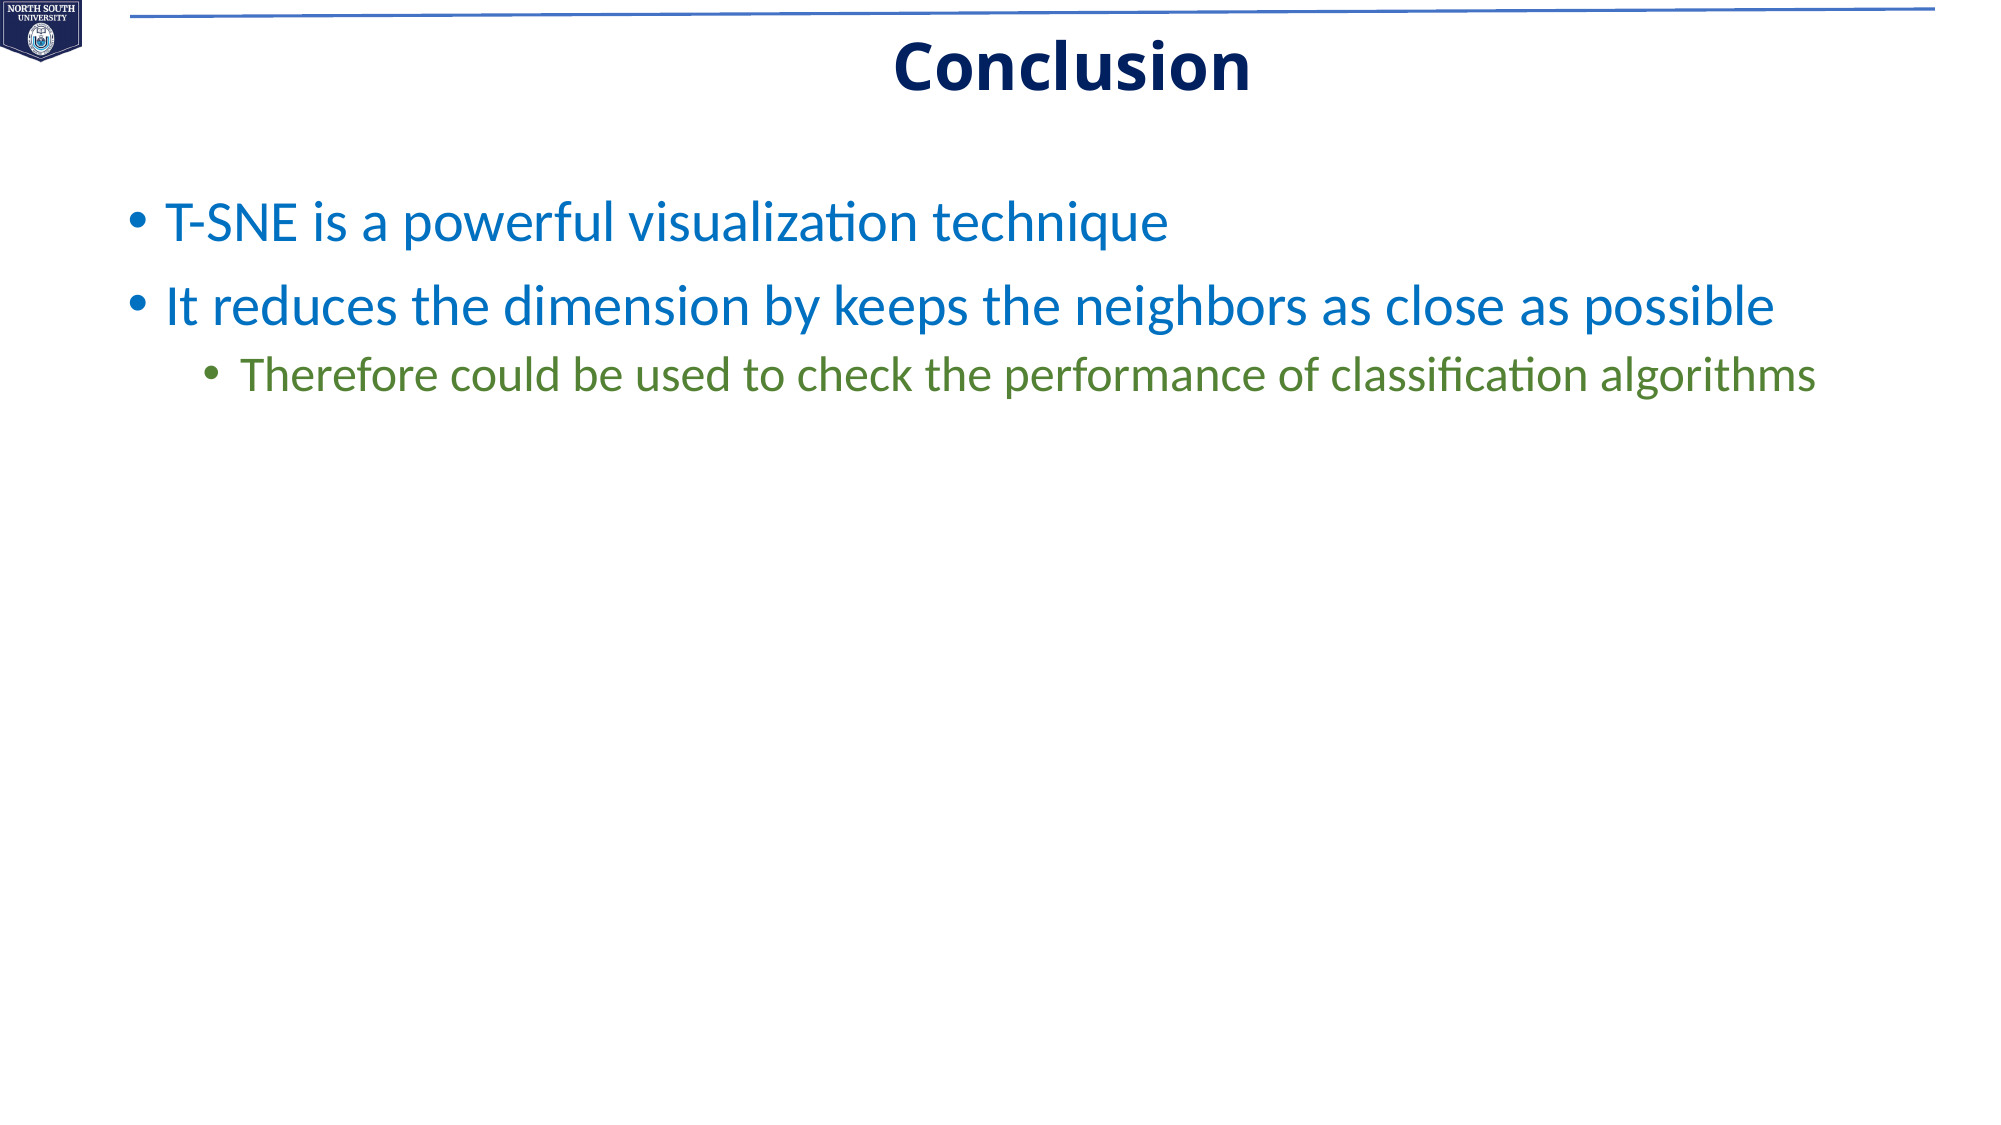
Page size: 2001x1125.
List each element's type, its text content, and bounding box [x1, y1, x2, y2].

title Conclusion [209, 25, 1935, 112]
list T-SNE is a powerful visualization technique It reduces the dimension by keeps the neighbors as close as possible Therefore could be used to check the performance of classification algorithms [112, 183, 1970, 1043]
picture [0, 0, 82, 65]
